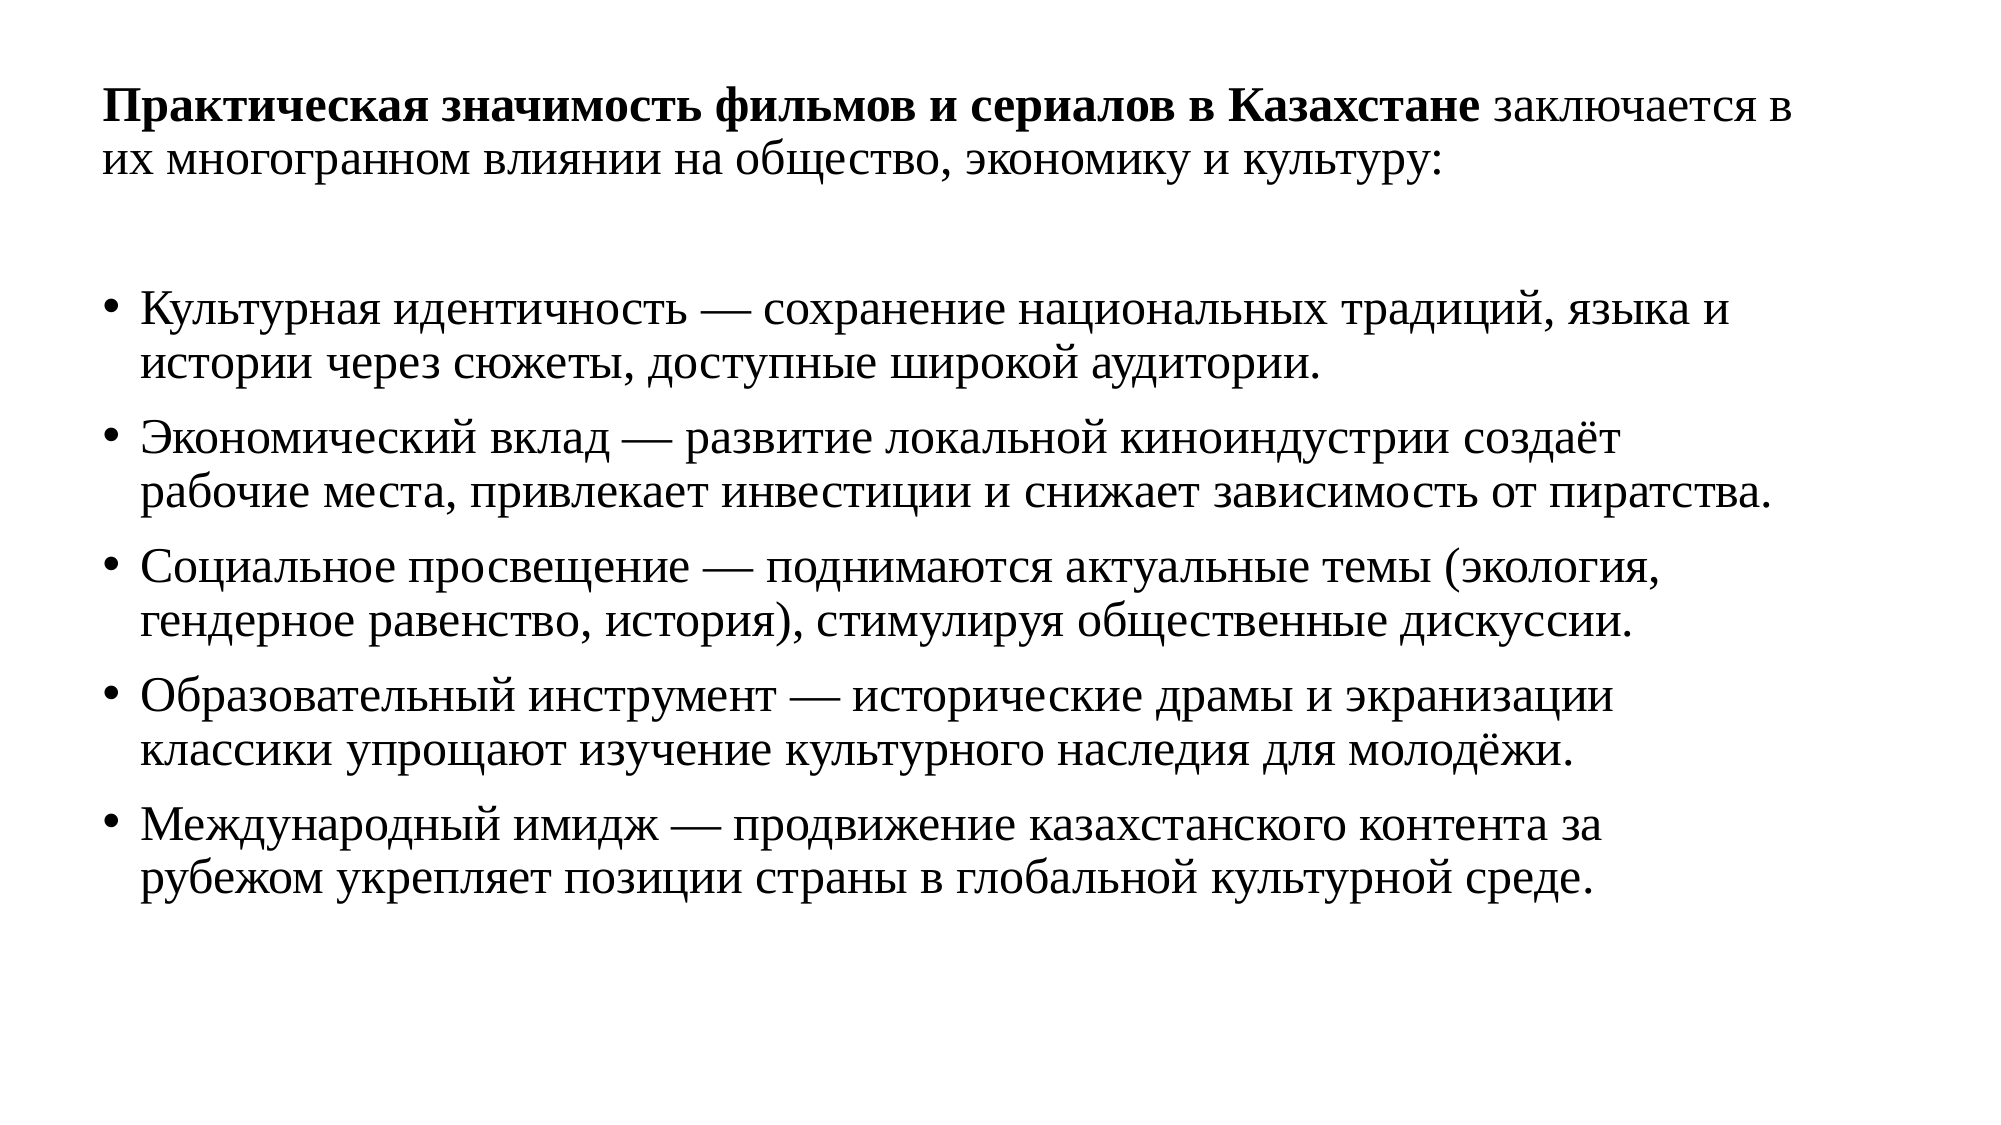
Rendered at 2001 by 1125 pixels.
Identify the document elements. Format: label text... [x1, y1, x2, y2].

list Практическая значимость фильмов и сериалов в Казахстане заключается в их многогранном влиянии на общество, экономику и культуру: Культурная идентичность — сохранение национальных традиций, языка и истории через сюжеты, доступные широкой аудитории. Экономический вклад — развитие локальной киноиндустрии создаёт рабочие места, привлекает инвестиции и снижает зависимость от пиратства. Социальное просвещение — поднимаются актуальные темы (экология, гендерное равенство, история), стимулируя общественные дискуссии. Образовательный инструмент — исторические драмы и экранизации классики упрощают изучение культурного наследия для молодёжи. Международный имидж — продвижение казахстанского контента за рубежом укрепляет позиции страны в глобальной культурной среде. [87, 70, 1813, 785]
